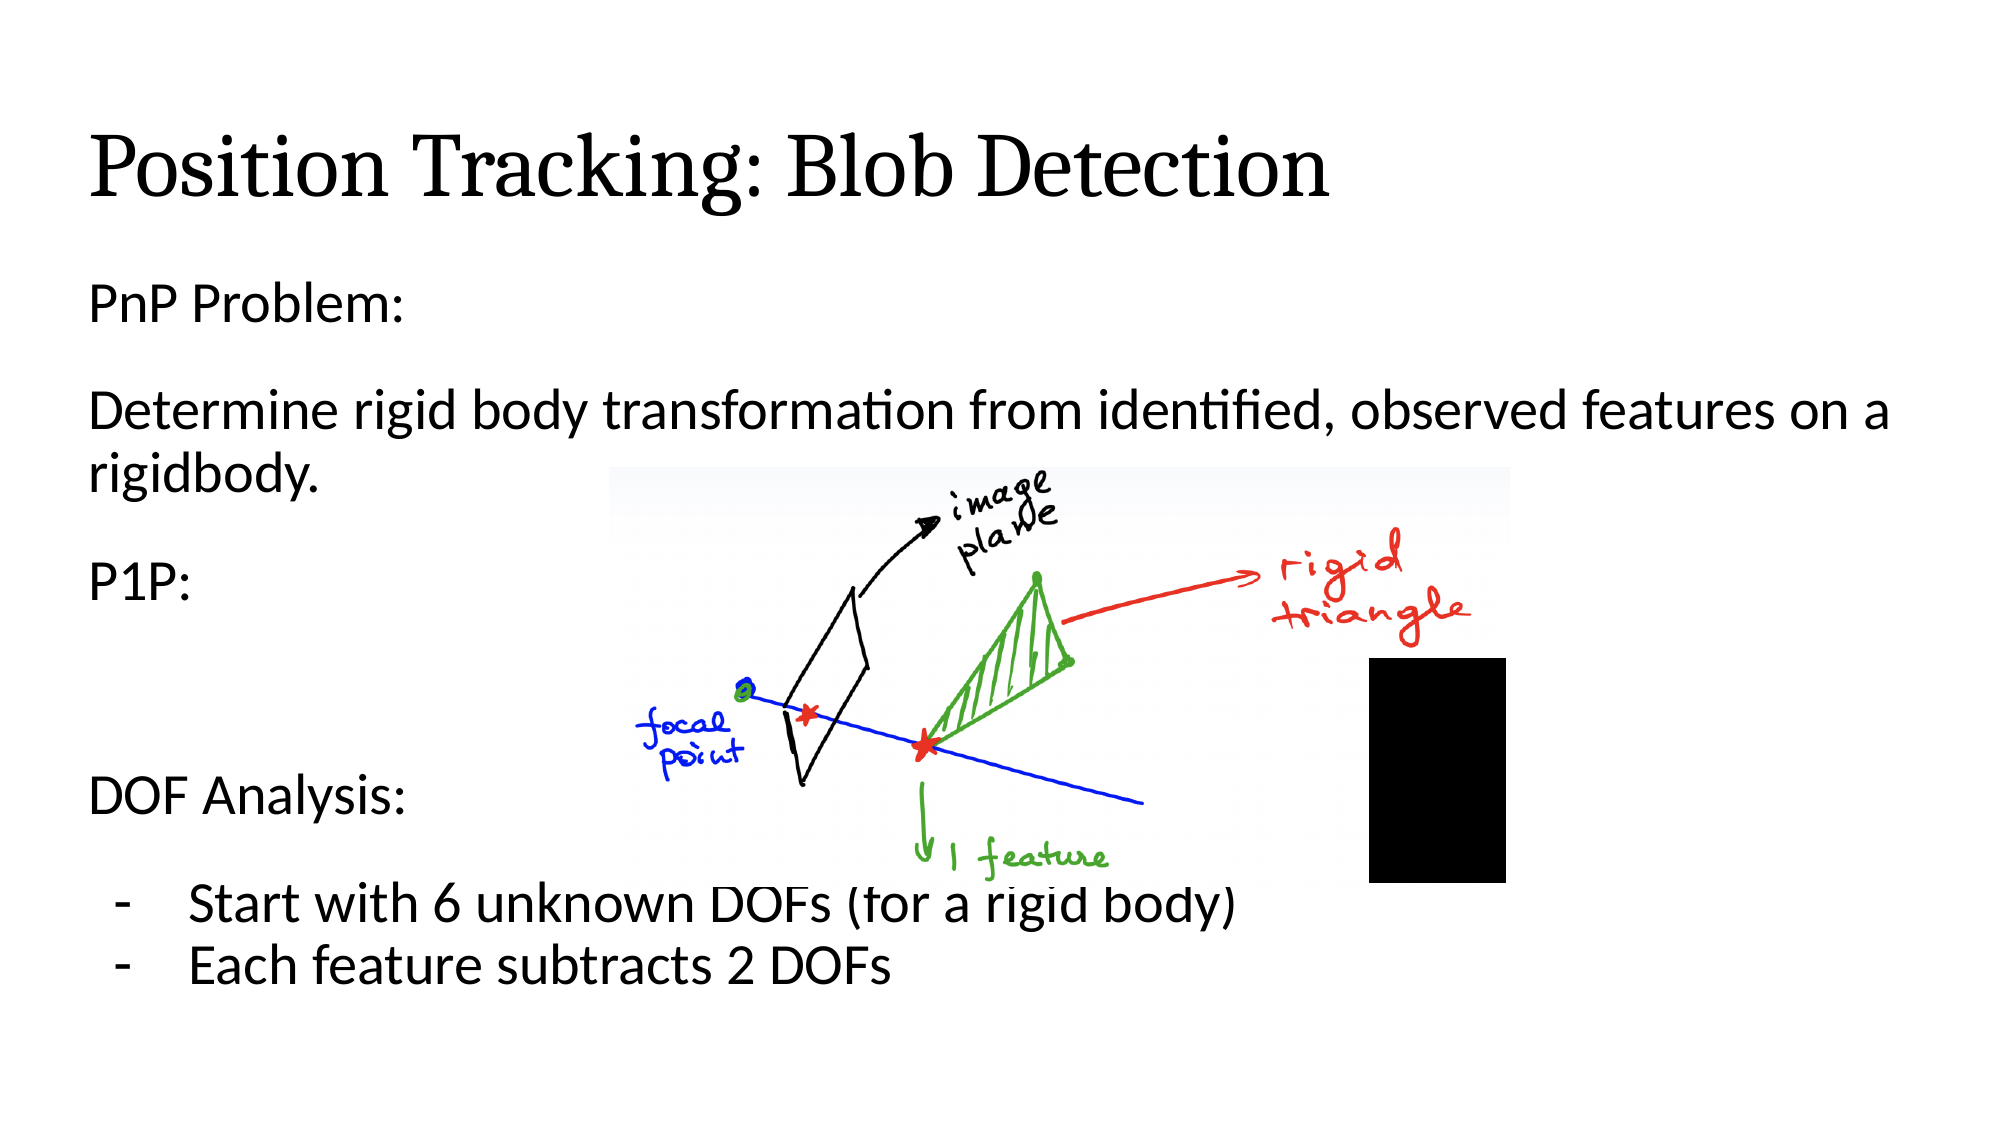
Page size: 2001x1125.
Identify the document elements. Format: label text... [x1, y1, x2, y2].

picture [609, 467, 1510, 887]
title Position Tracking: Blob Detection [68, 97, 1932, 223]
list PnP Problem: Determine rigid body transformation from identified, observed features on a rigidbody. P1P: DOF Analysis: Start with 6 unknown DOFs (for a rigid body) Each feature subtracts 2 DOFs [68, 252, 1932, 1000]
